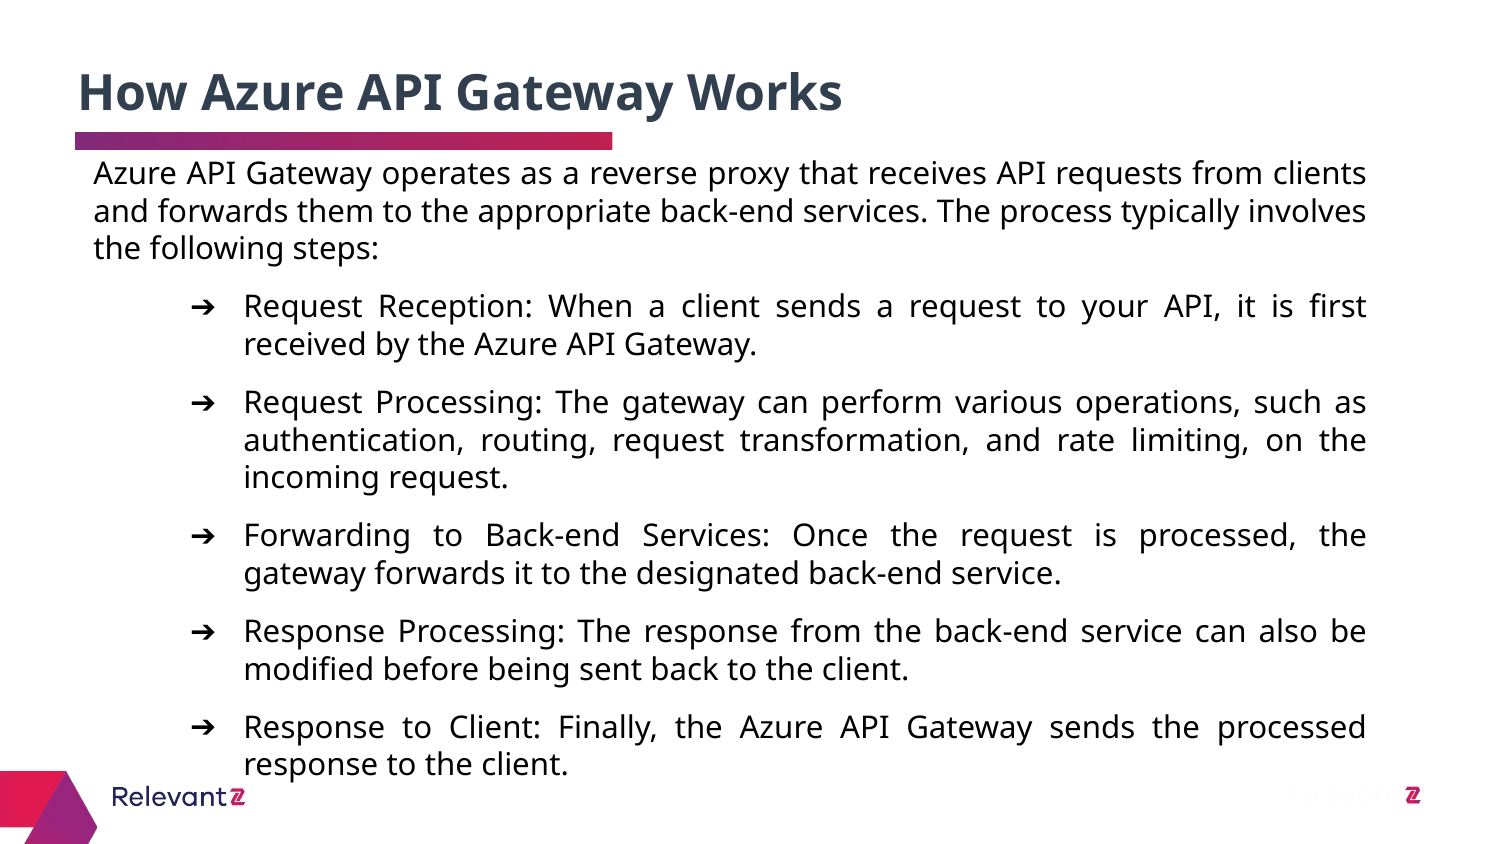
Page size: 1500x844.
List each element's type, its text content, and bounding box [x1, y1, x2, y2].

picture [0, 769, 101, 844]
title Azure API Gateway operates as a reverse proxy that receives API requests from clients and forwards them to the appropriate back-end services. The process typically involves the following steps: Request Reception: When a client sends a request to your API, it is first received by the Azure API Gateway. Request Processing: The gateway can perform various operations, such as authentication, routing, request transformation, and rate limiting, on the incoming request. Forwarding to Back-end Services: Once the request is processed, the gateway forwards it to the designated back-end service. Response Processing: The response from the back-end service can also be modified before being sent back to the client. Response to Client: Finally, the Azure API Gateway sends the processed response to the client. [93, 153, 1369, 718]
picture [1284, 782, 1425, 810]
text_box How Azure API Gateway Works [62, 52, 1265, 137]
picture [109, 782, 250, 810]
